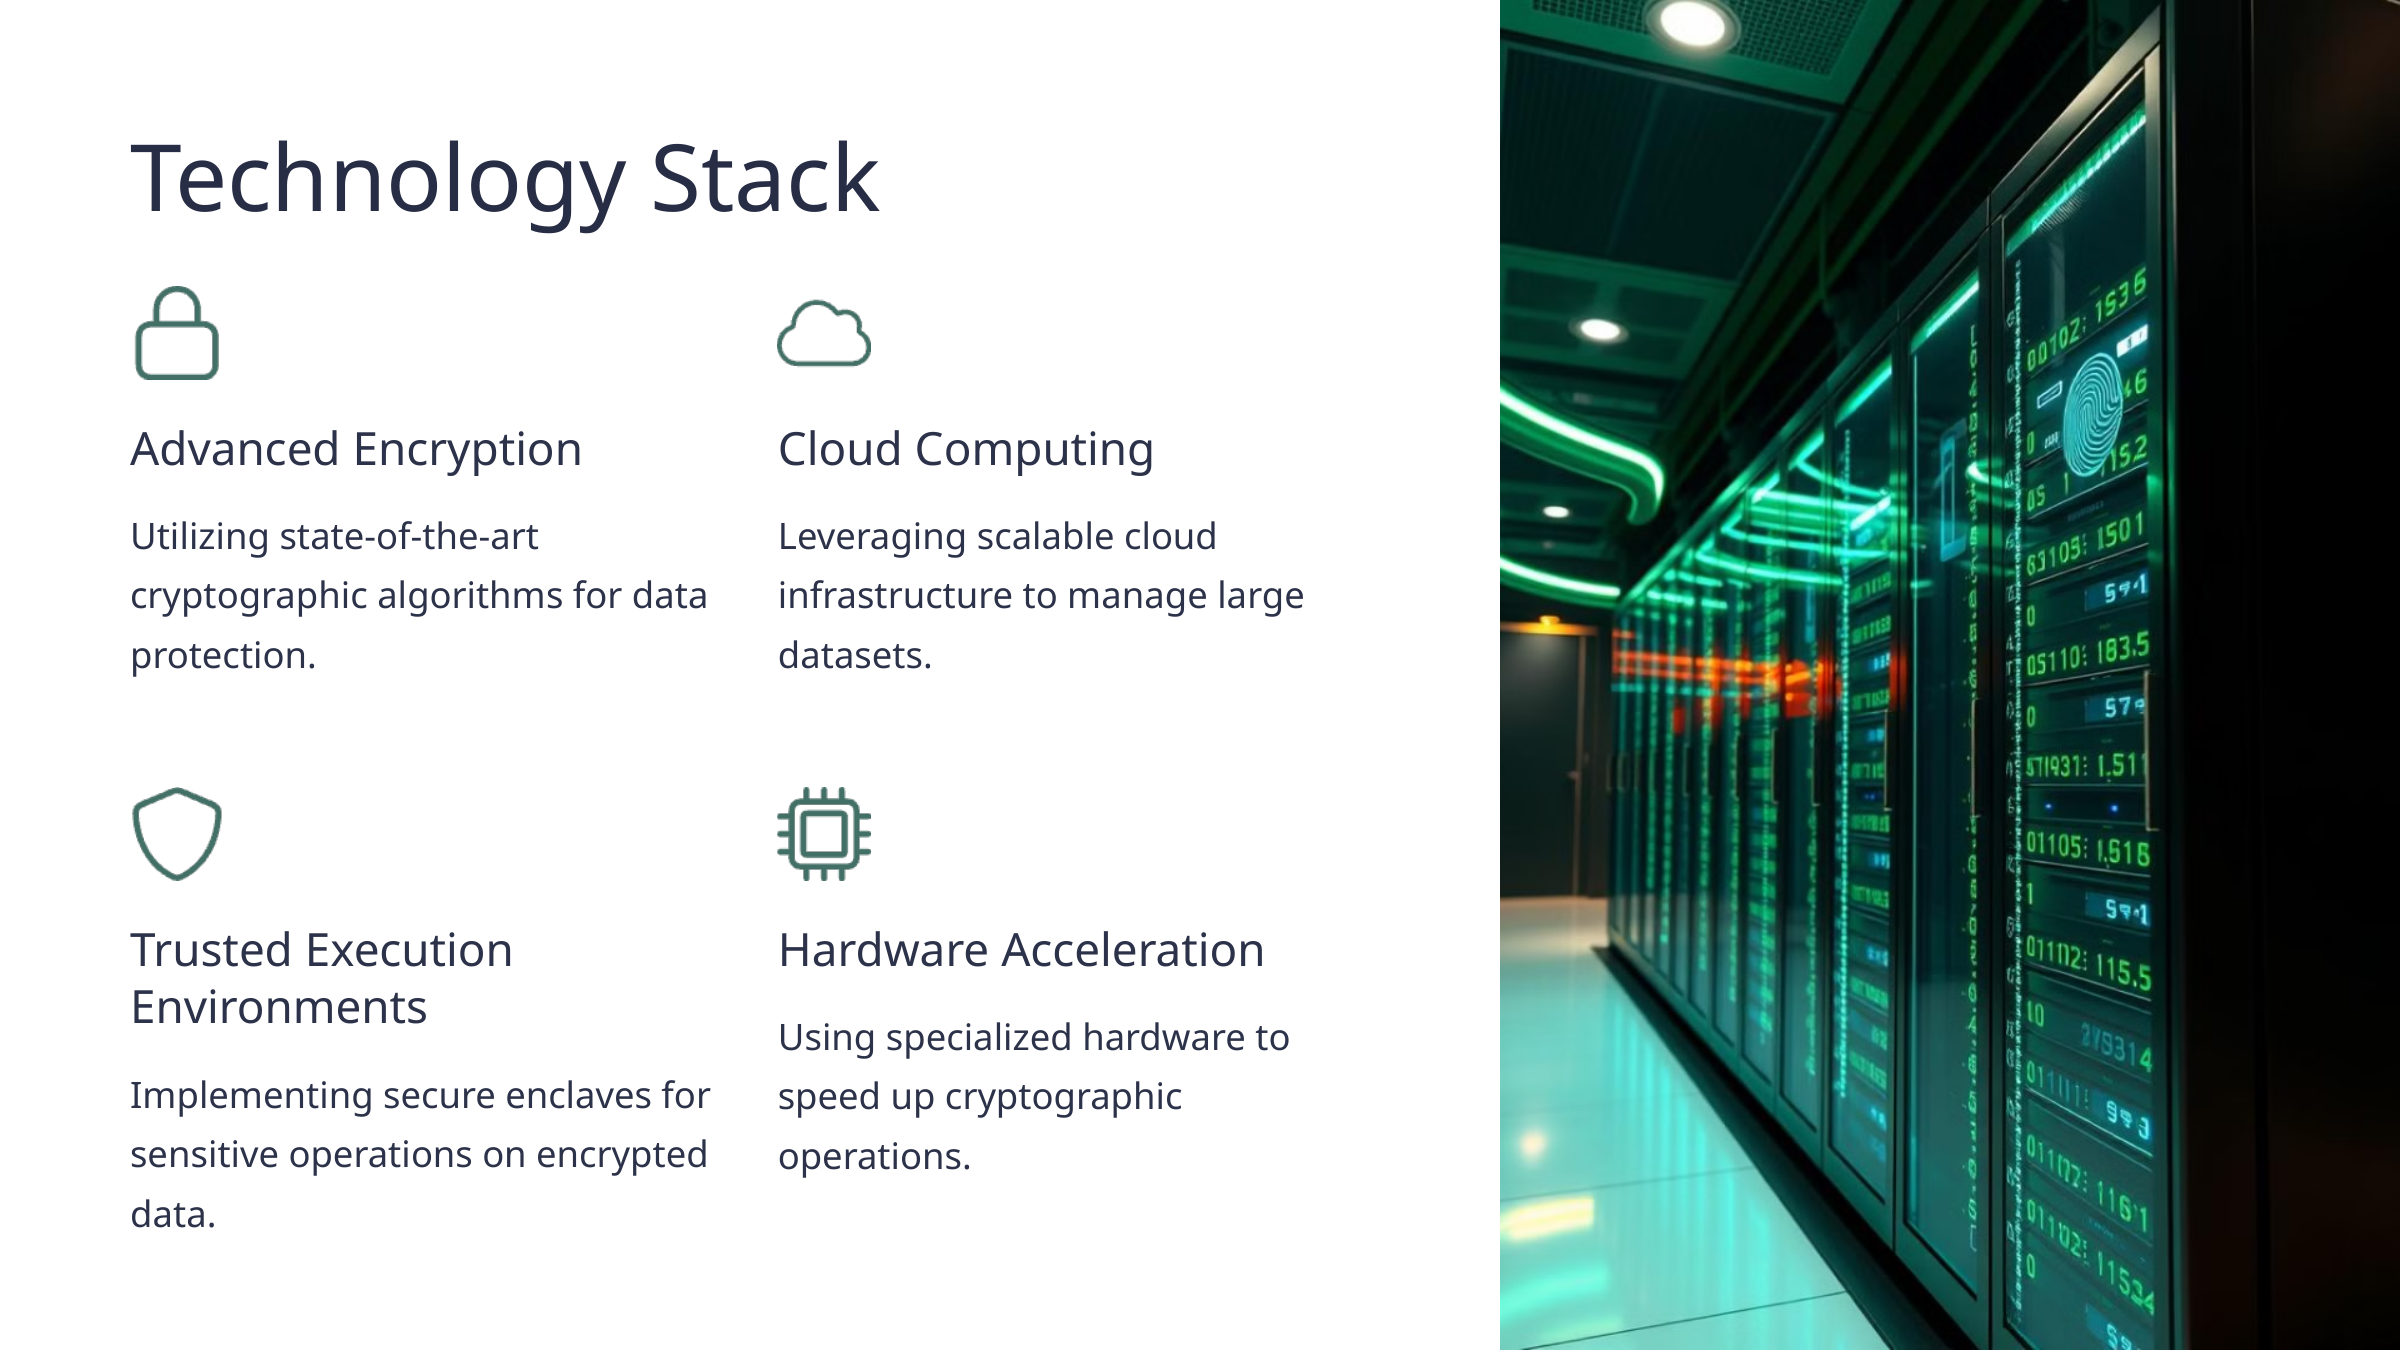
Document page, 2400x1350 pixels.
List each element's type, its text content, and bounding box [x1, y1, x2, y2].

text_box Advanced Encryption [130, 417, 596, 476]
picture [777, 286, 871, 380]
text_box Technology Stack [130, 114, 1061, 232]
picture [777, 787, 871, 881]
text_box Trusted Execution Environments [130, 918, 722, 1035]
text_box Hardware Acceleration [777, 917, 1243, 977]
picture [130, 787, 224, 881]
picture [130, 286, 224, 380]
text_box Implementing secure enclaves for sensitive operations on encrypted data. [130, 1056, 722, 1236]
text_box Leveraging scalable cloud infrastructure to manage large datasets. [777, 497, 1370, 677]
text_box Utilizing state-of-the-art cryptographic algorithms for data protection. [130, 497, 722, 677]
text_box Cloud Computing [777, 417, 1243, 476]
picture [1499, 0, 2400, 1350]
text_box Using specialized hardware to speed up cryptographic operations. [777, 998, 1370, 1177]
